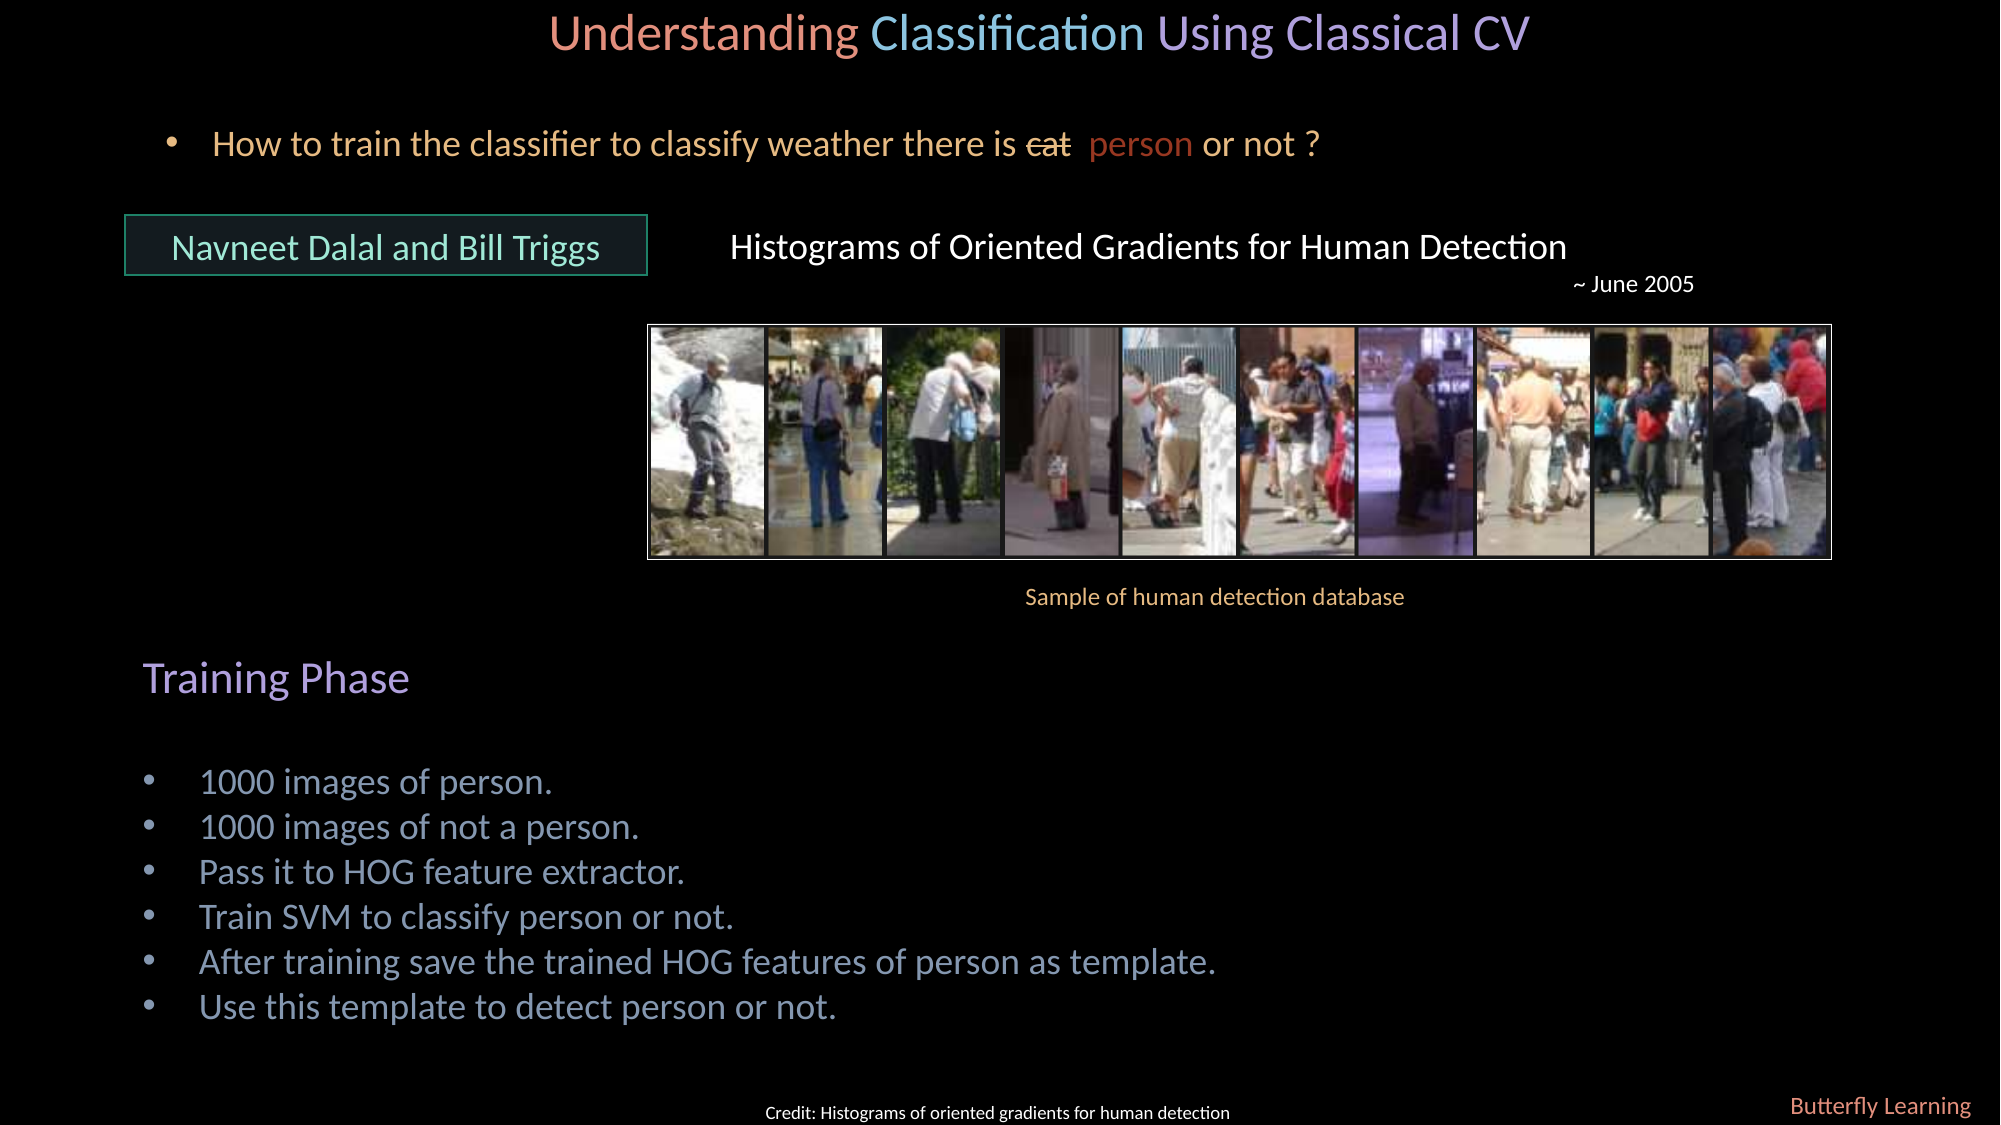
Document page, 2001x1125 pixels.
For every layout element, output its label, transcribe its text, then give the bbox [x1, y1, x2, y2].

text_box Credit: Histograms of oriented gradients for human detection [750, 1093, 1250, 1125]
text_box Understanding Classification Using Classical CV [533, 0, 1638, 69]
text_box Butterfly Learning [1762, 1083, 2000, 1125]
text_box Training Phase 1000 images of person. 1000 images of not a person. Pass it to HOG feature extractor. Train SVM to classify person or not. After training save the trained HOG features of person as template. Use this template to detect person or not. [127, 639, 1234, 1035]
picture [647, 323, 1832, 560]
text_box Histograms of Oriented Gradients for Human Detection ~ June 2005 [715, 214, 1716, 305]
text_box How to train the classifier to classify weather there is cat person or not ? [150, 111, 1337, 172]
text_box Sample of human detection database [1010, 572, 1421, 618]
text_box Navneet Dalal and Bill Triggs [124, 214, 648, 276]
